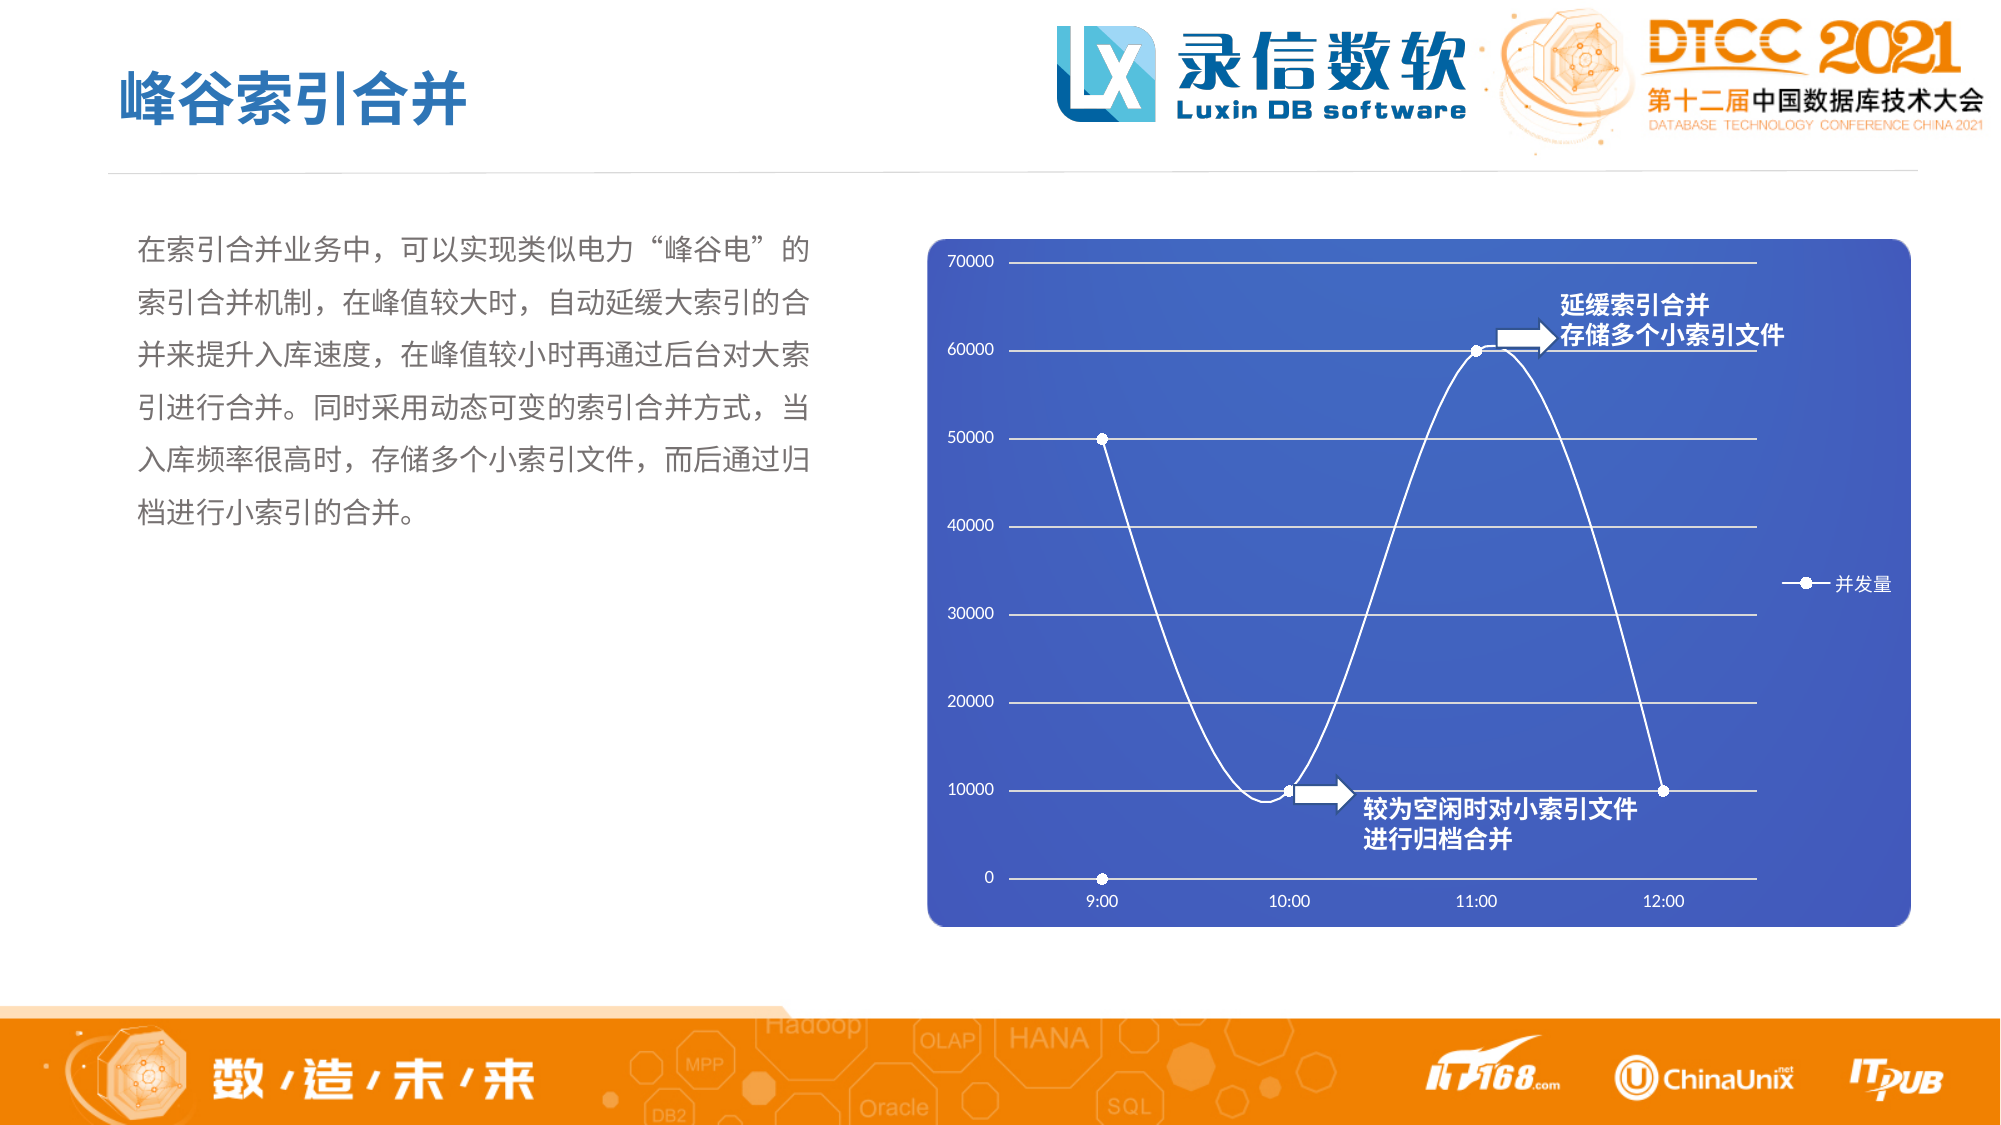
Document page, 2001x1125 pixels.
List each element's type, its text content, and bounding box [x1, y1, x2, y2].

text_box 在索引合并业务中，可以实现类似电力“峰谷电”的索引合并机制，在峰值较大时，自动延缓大索引的合并来提升入库速度，在峰值较小时再通过后台对大索引进行合并。同时采用动态可变的索引合并方式，当入库频率很高时，存储多个小索引文件，而后通过归档进行小索引的合并。 [123, 206, 850, 537]
chart [927, 239, 1911, 927]
picture [0, 0, 2001, 1125]
text_box 峰谷索引合并 [103, 57, 1311, 141]
